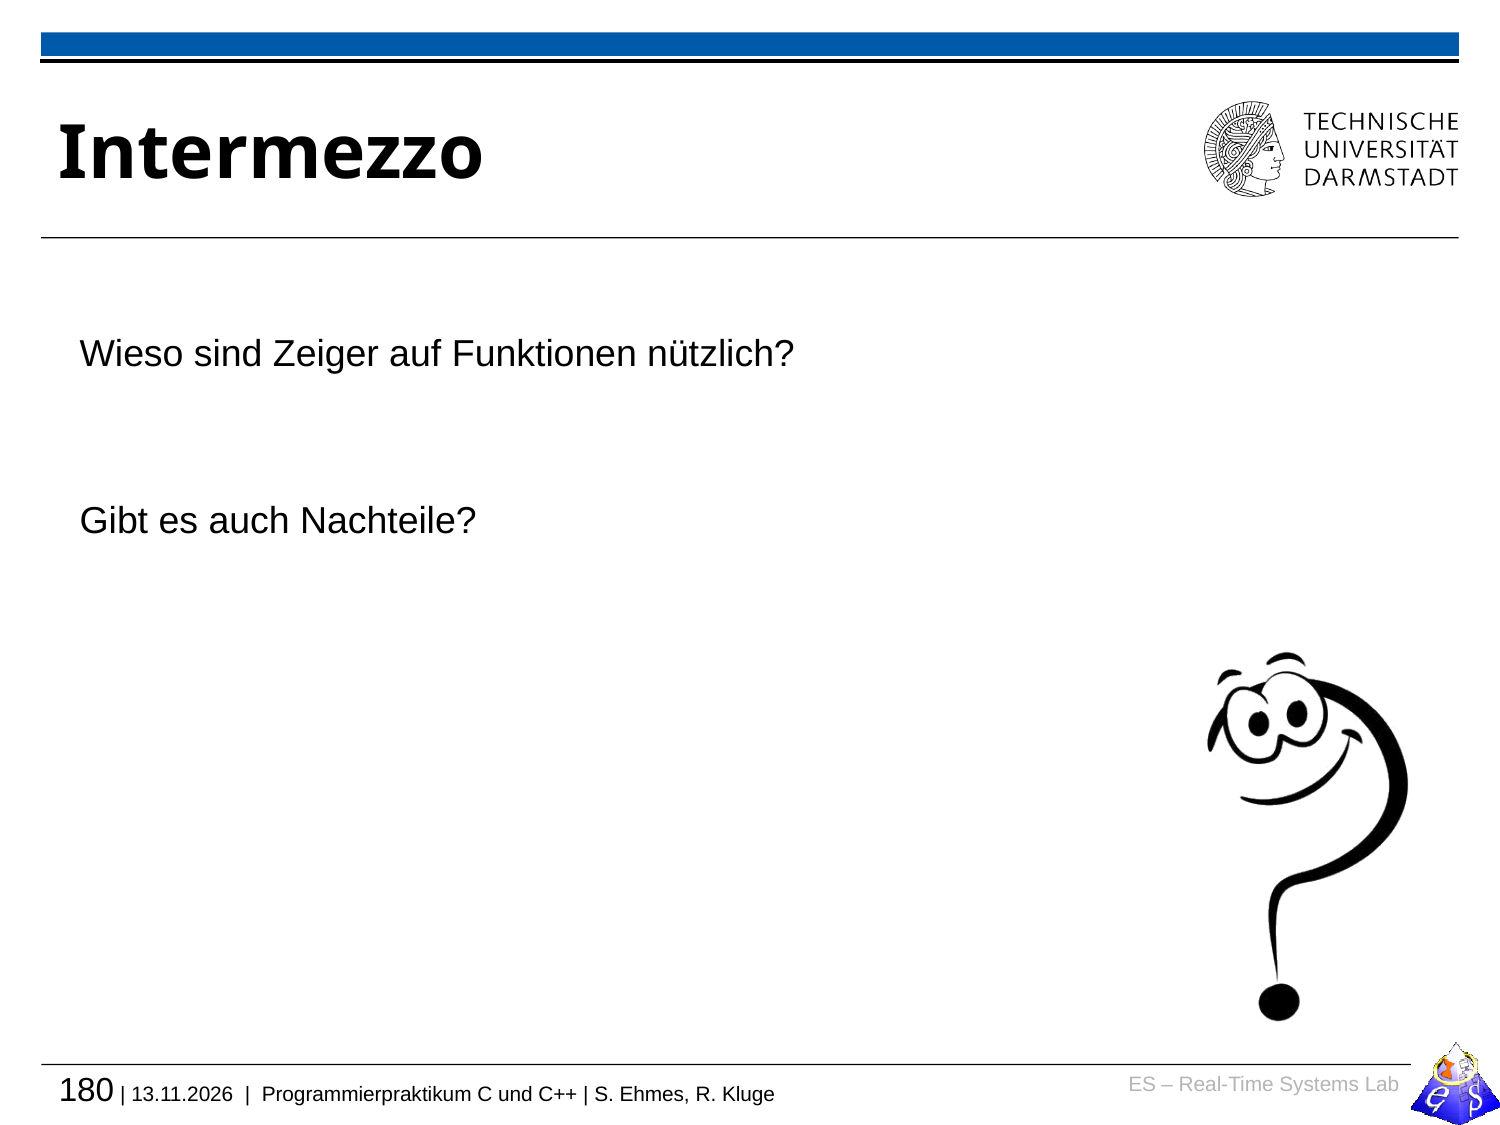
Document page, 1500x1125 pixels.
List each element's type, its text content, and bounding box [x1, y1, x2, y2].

text_box Wieso sind Zeiger auf Funktionen nützlich? Gibt es auch Nachteile? [64, 325, 833, 592]
title Intermezzo [58, 80, 1187, 218]
picture [1187, 84, 1483, 214]
picture [1104, 645, 1483, 1024]
picture [1411, 1041, 1500, 1125]
